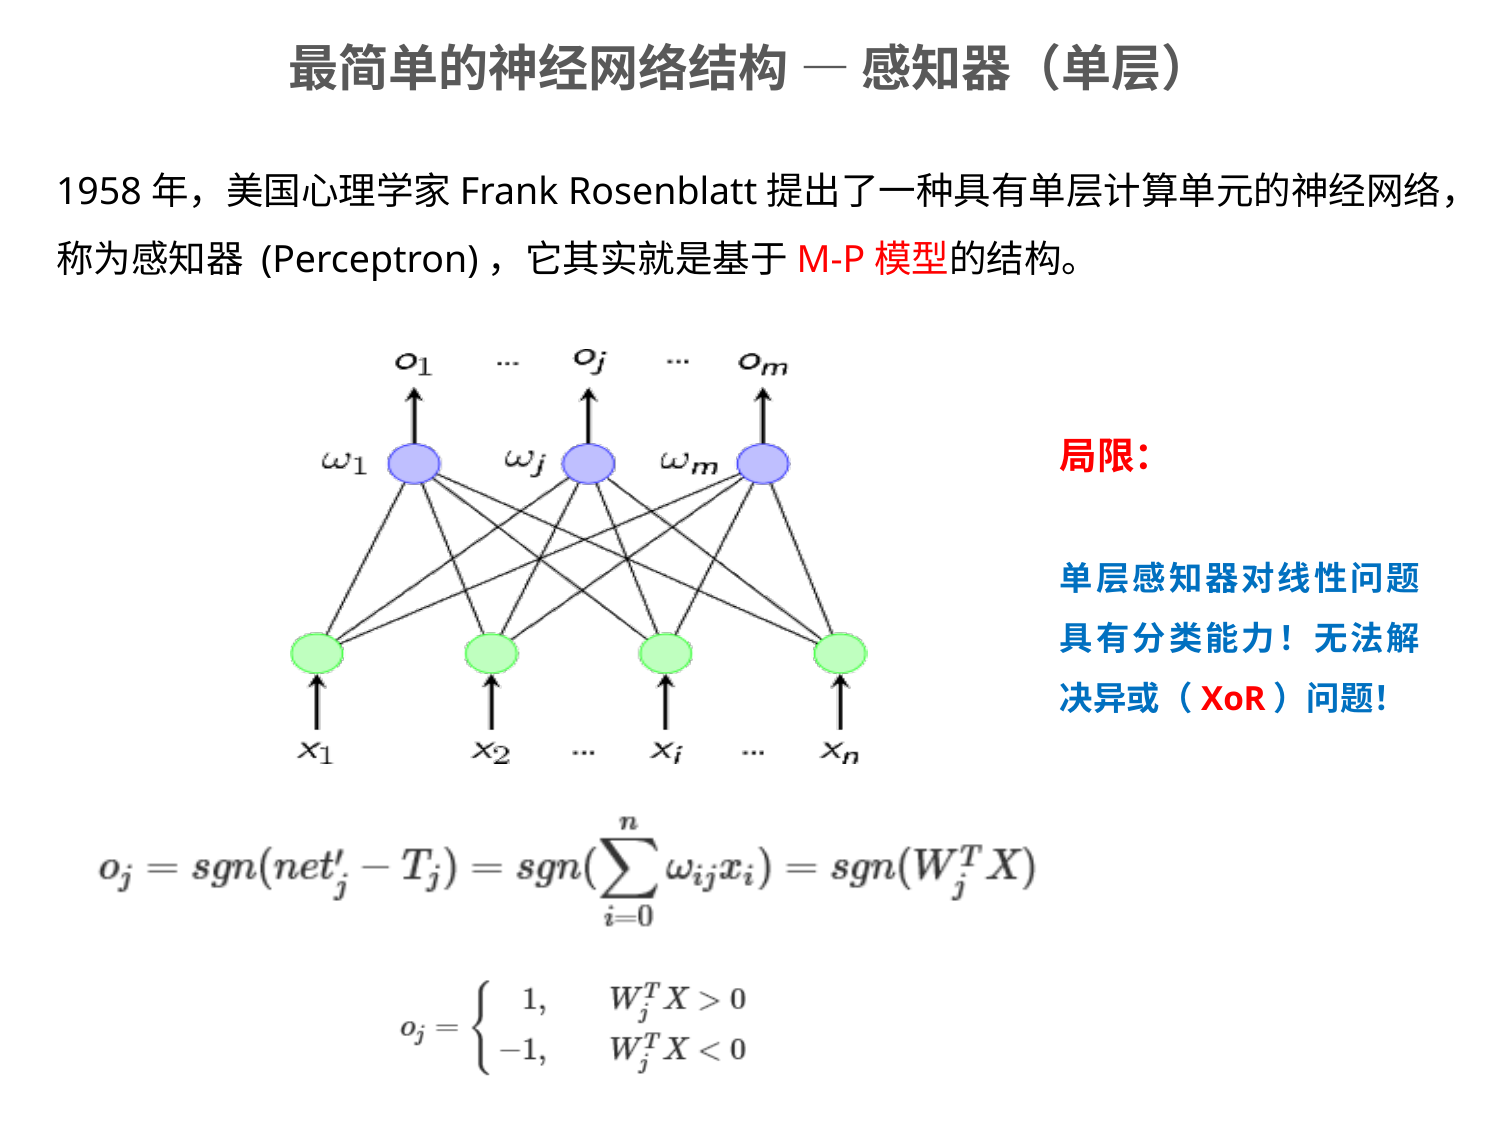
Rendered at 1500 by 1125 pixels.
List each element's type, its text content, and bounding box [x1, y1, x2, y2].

text_box 局限： 单层感知器对线性问题具有分类能力！无法解决异或（XoR）问题！ [1045, 402, 1436, 724]
text_box 1958年，美国心理学家Frank Rosenblatt提出了一种具有单层计算单元的神经网络，称为感知器 (Perceptron)，它其实就是基于M-P模型的结构。 [41, 137, 1459, 287]
text_box 最简单的神经网络结构 — 感知器（单层） [112, 30, 1388, 103]
picture [382, 954, 771, 1091]
picture [290, 349, 868, 764]
picture [71, 798, 1081, 932]
